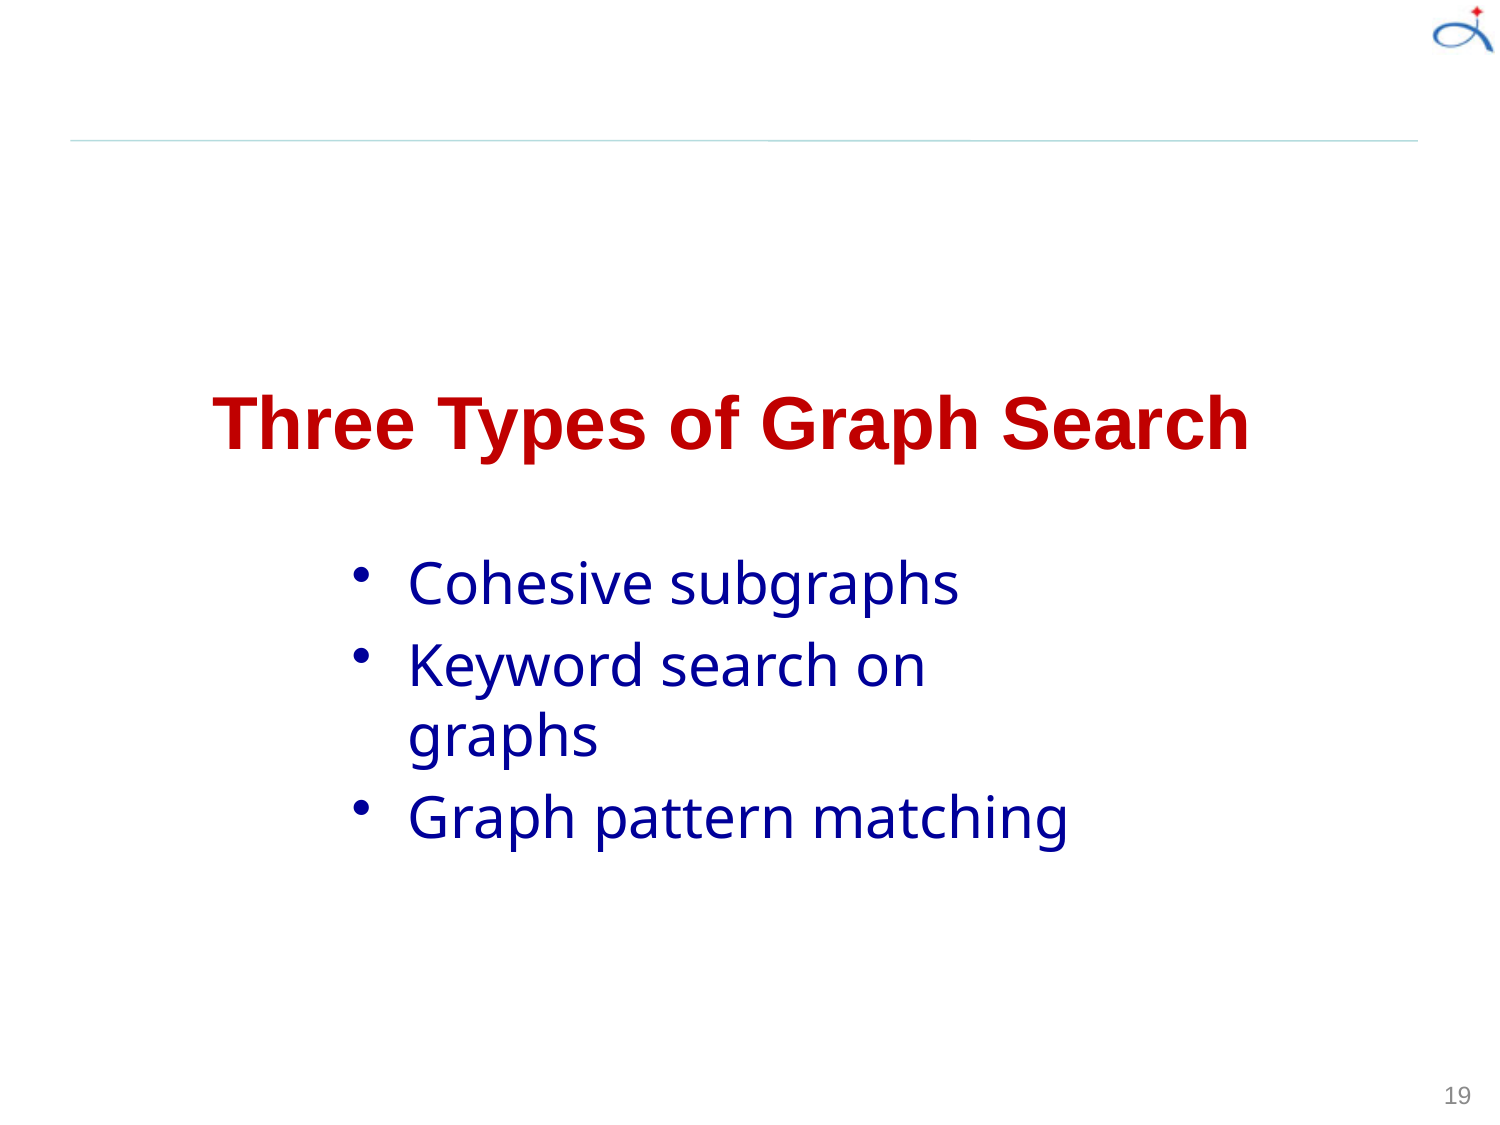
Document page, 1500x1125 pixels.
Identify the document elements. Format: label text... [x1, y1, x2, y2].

list Cohesive subgraphs Keyword search on graphs Graph pattern matching [336, 538, 1141, 788]
picture [1432, 5, 1495, 55]
title Three Types of Graph Search [46, 354, 1419, 486]
slide_number 19 [1136, 1065, 1487, 1125]
